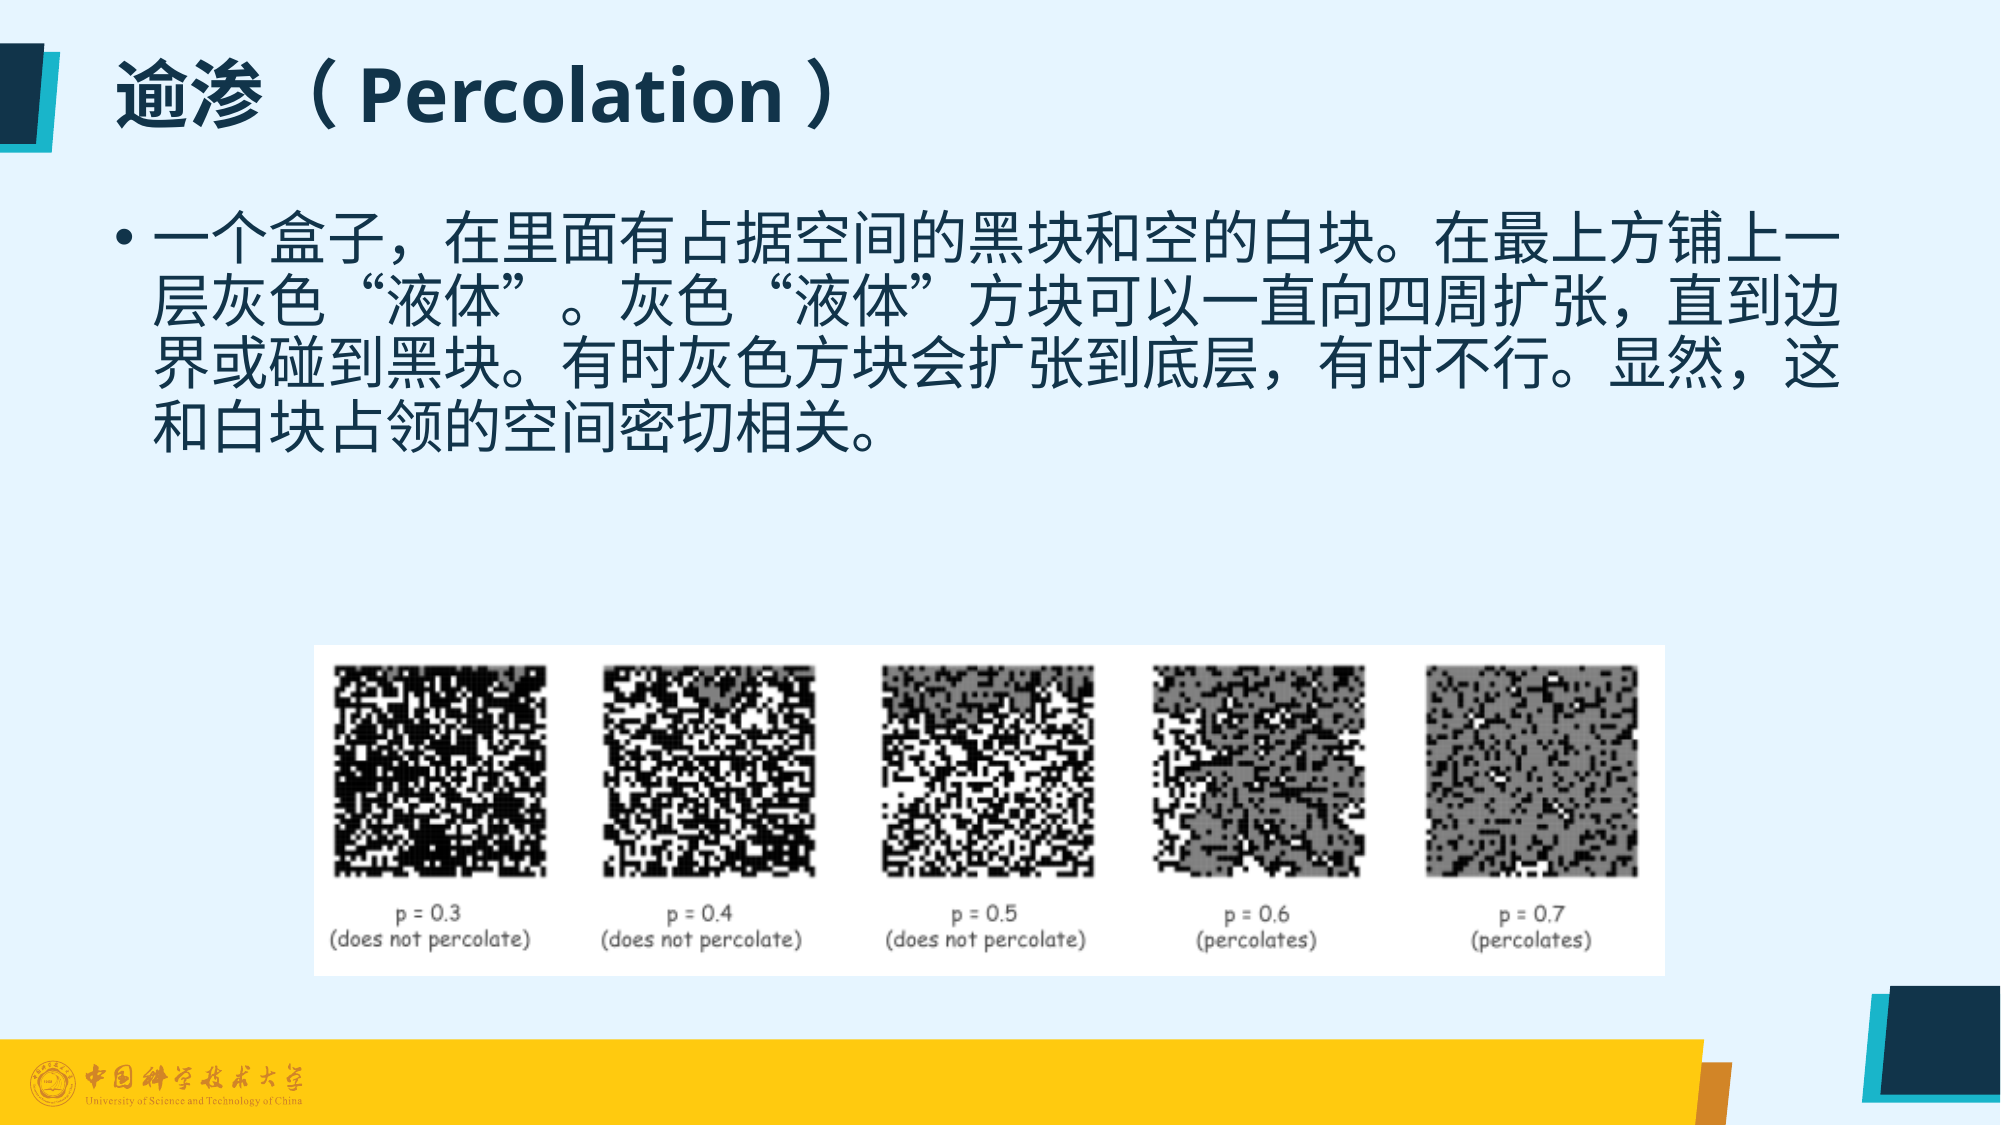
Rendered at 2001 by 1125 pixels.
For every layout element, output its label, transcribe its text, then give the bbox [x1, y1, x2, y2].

list 一个盒子，在里面有占据空间的黑块和空的白块。在最上方铺上一层灰色“液体”。灰色“液体”方块可以一直向四周扩张，直到边界或碰到黑块。有时灰色方块会扩张到底层，有时不行。显然，这和白块占领的空间密切相关。 [99, 201, 1862, 973]
picture [314, 645, 1665, 976]
title 逾渗（Percolation） [99, 43, 1863, 153]
